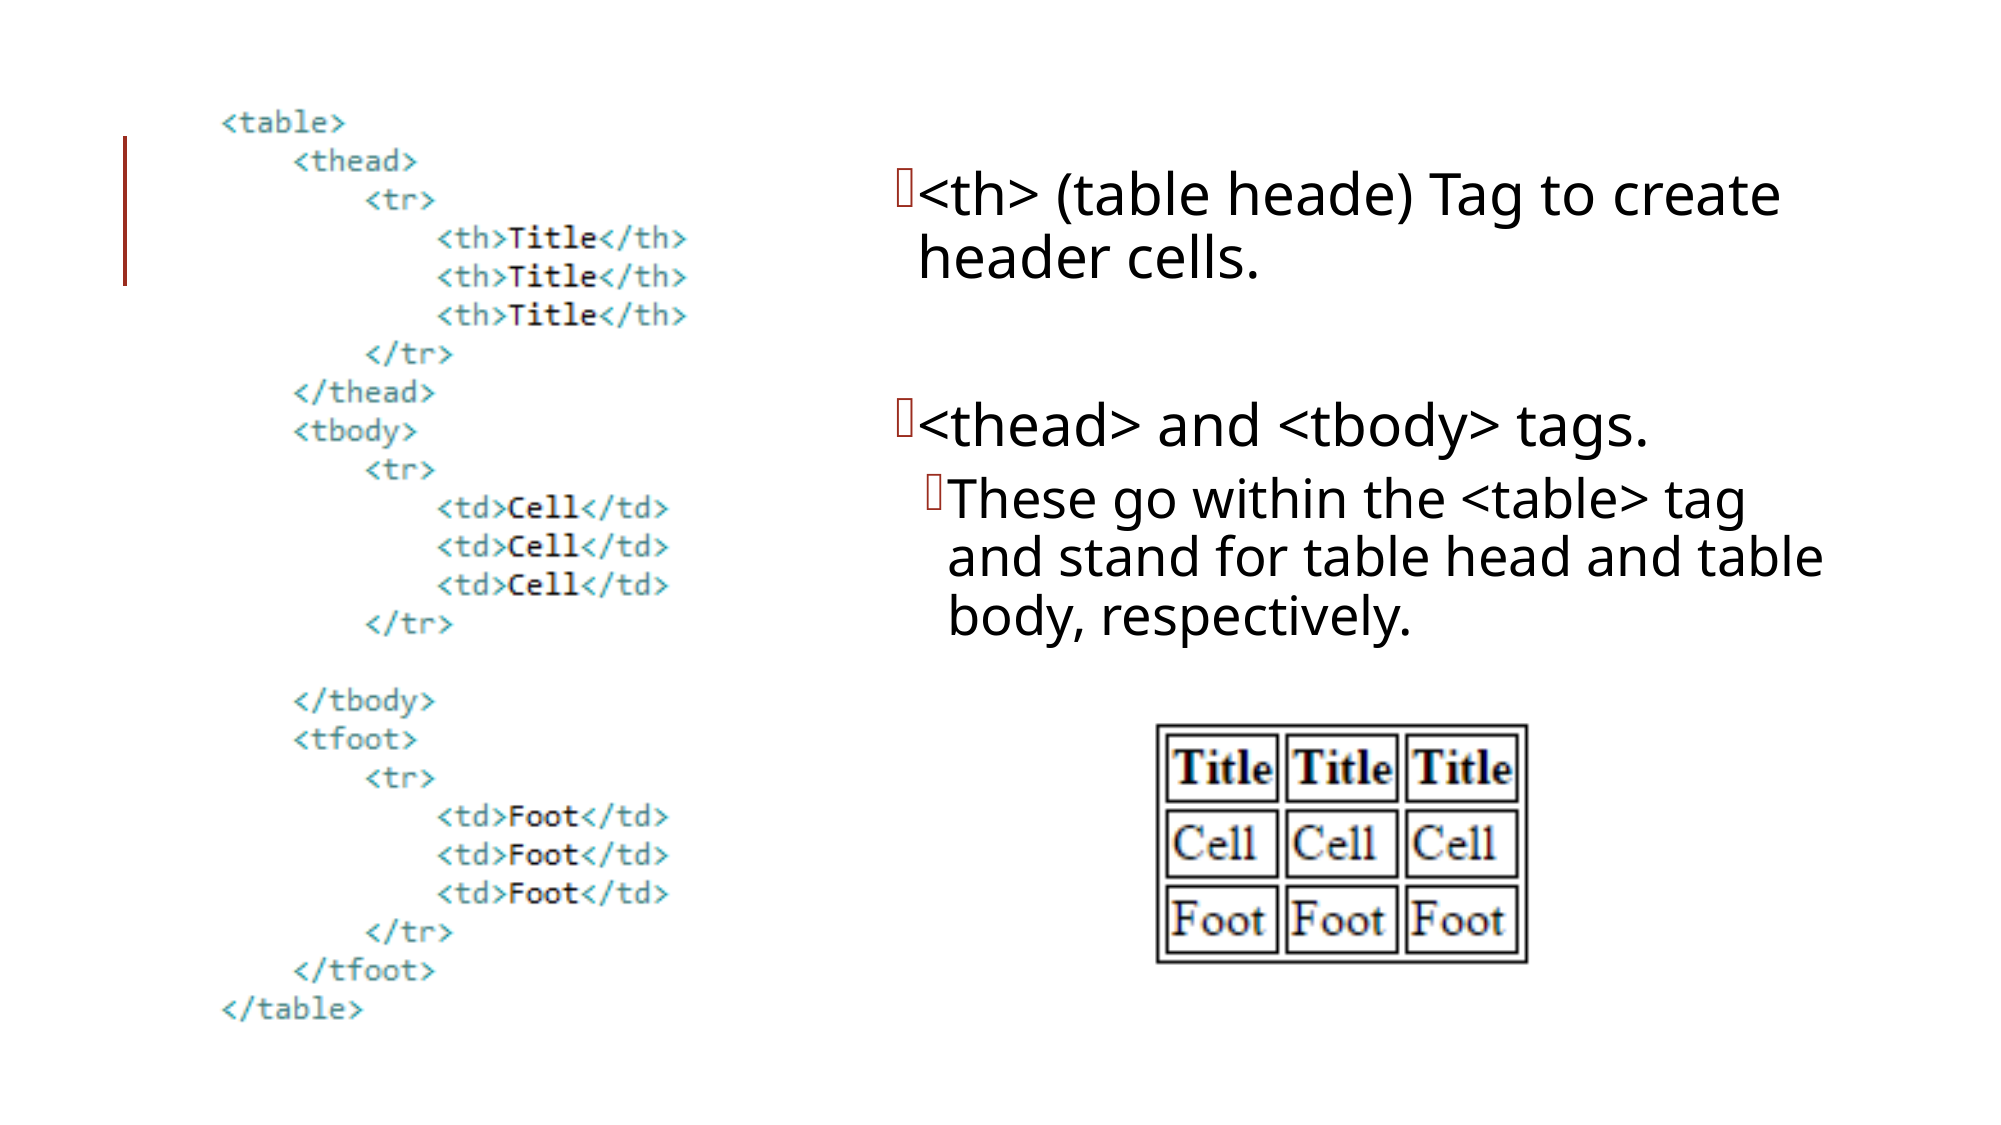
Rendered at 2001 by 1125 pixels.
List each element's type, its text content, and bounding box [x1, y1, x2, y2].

picture [1131, 702, 1554, 990]
picture [210, 102, 718, 1042]
list <th> (table heade) Tag to create header cells. <thead> and <tbody> tags. These go within the <table> tag and stand for table head and table body, respectively. [866, 157, 1857, 1081]
